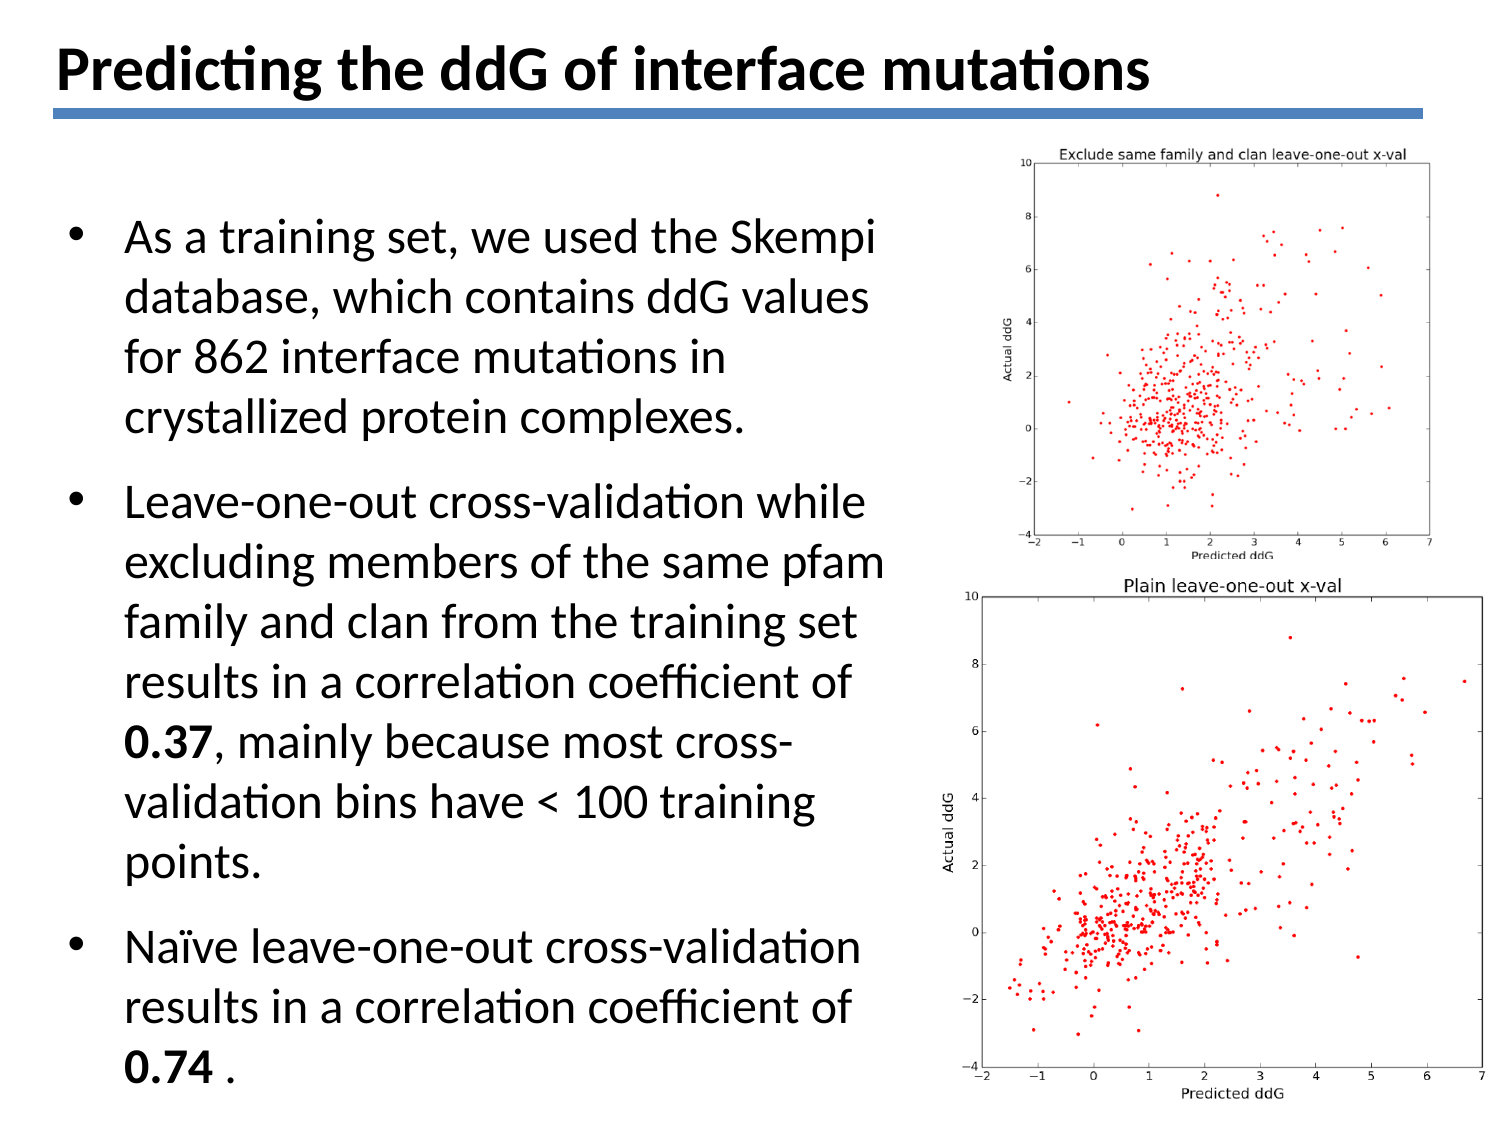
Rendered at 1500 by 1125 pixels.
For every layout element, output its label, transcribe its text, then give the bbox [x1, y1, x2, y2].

title Predicting the ddG of interface mutations [41, 19, 1483, 112]
picture [925, 136, 1500, 1125]
text_box As a training set, we used the Skempi database, which contains ddG values for 862 interface mutations in crystallized protein complexes. Leave-one-out cross-validation while excluding members of the same pfam family and clan from the training set results in a correlation coefficient of 0.37, mainly because most cross-validation bins have < 100 training points. Naïve leave-one-out cross-validation results in a correlation coefficient of 0.74 . [53, 196, 939, 1101]
